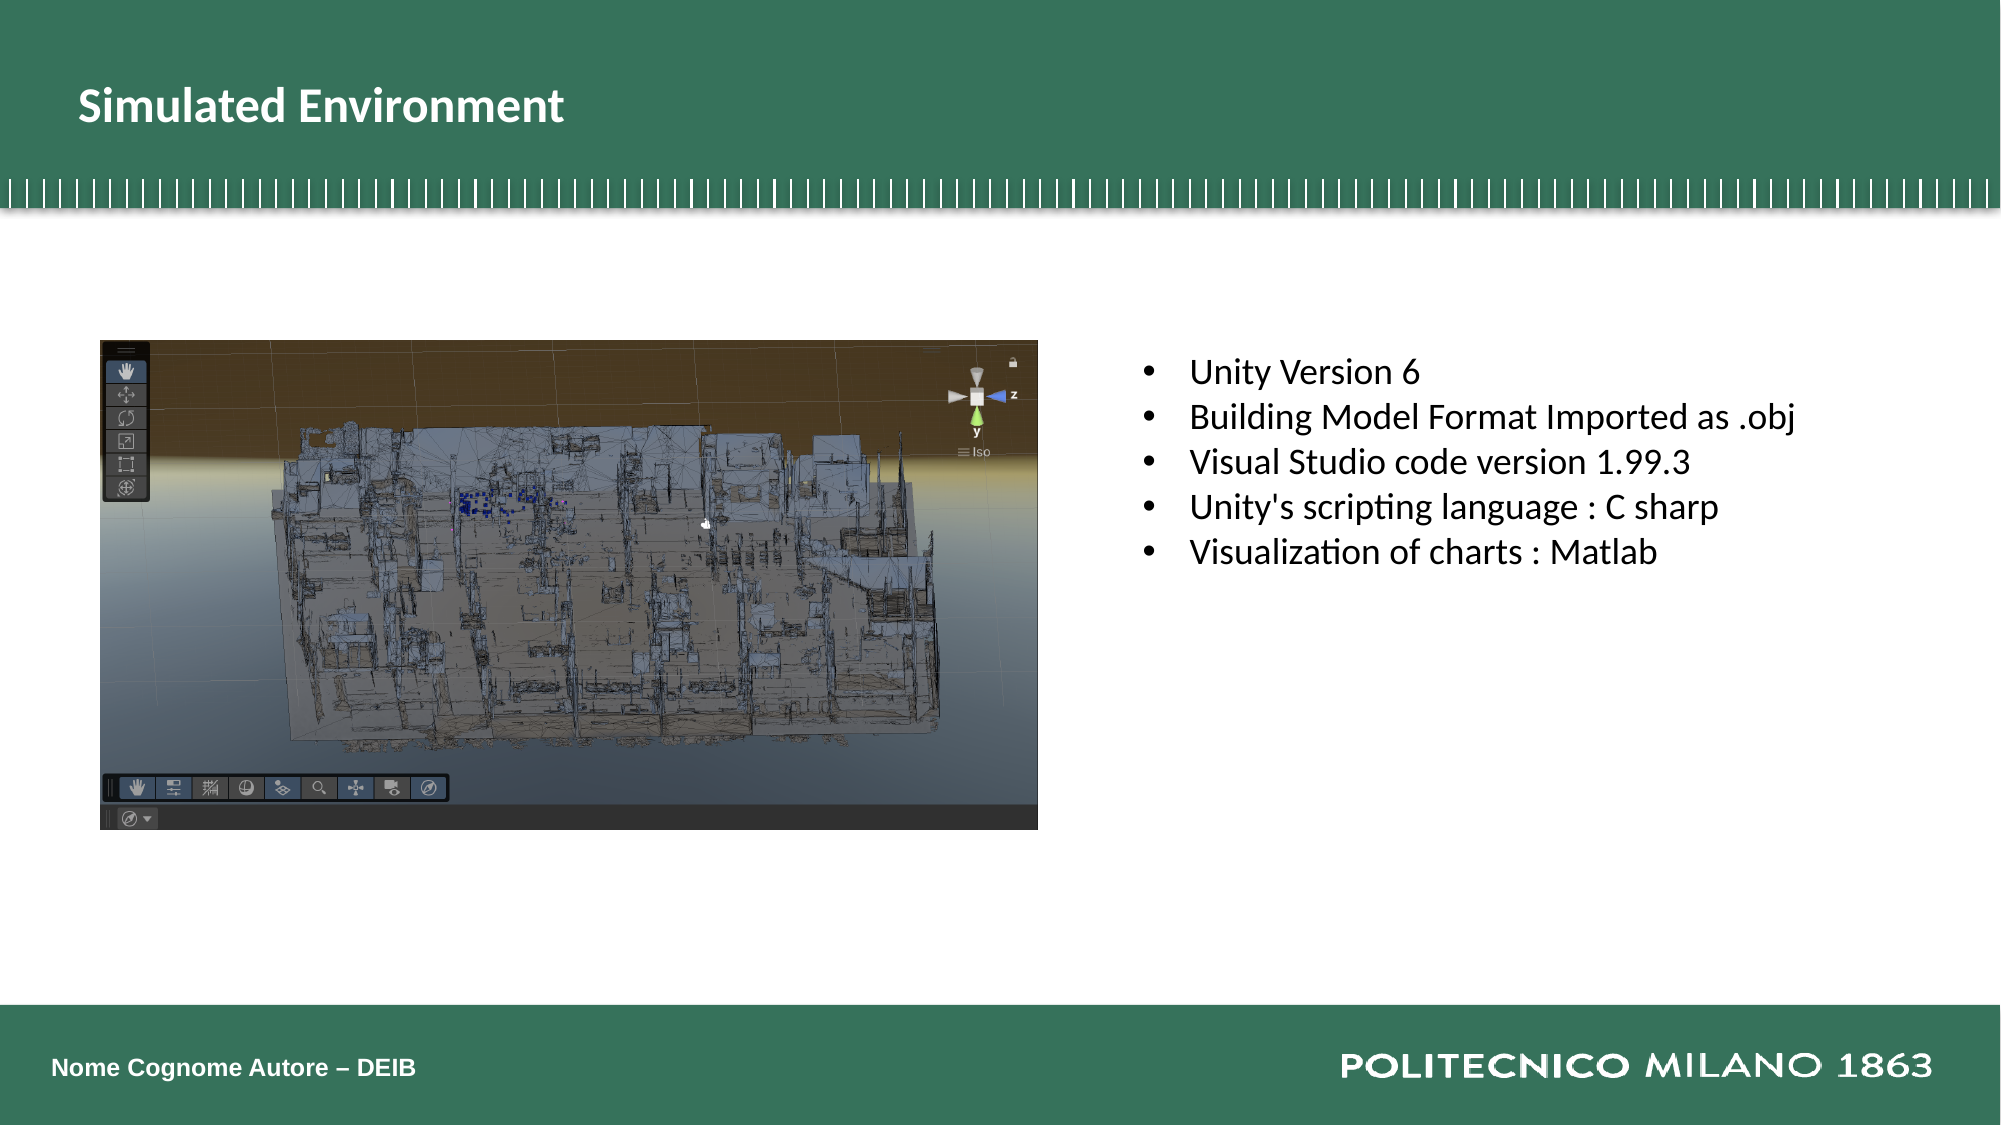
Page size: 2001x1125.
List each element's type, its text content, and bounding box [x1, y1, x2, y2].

text_box Unity Version 6 Building Model Format Imported as .obj Visual Studio code version 1.99.3 Unity's scripting language : C sharp Visualization of charts : Matlab [1127, 340, 1889, 580]
picture [100, 339, 1038, 830]
title Simulated Environment [63, 65, 1940, 203]
picture [1333, 1041, 1942, 1089]
